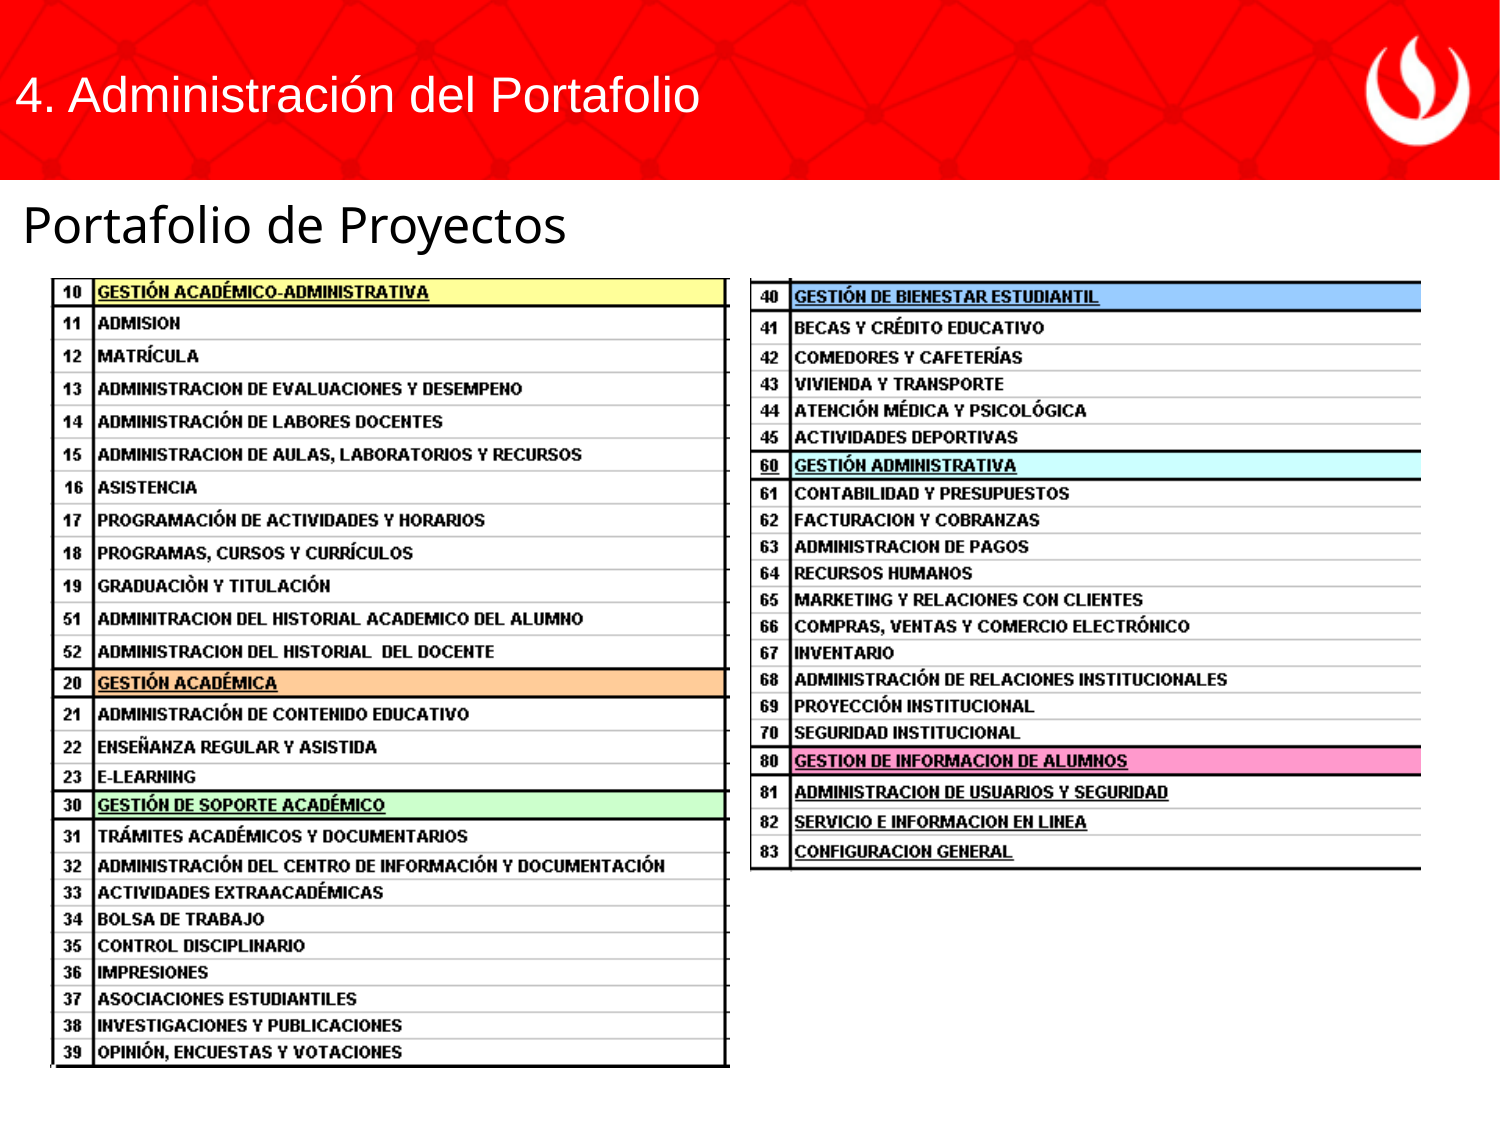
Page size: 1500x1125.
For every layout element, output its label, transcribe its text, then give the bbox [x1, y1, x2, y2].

title 4. Administración del Portafolio [0, 0, 1350, 187]
picture [1350, 0, 1500, 180]
text_box Portafolio de Proyectos [7, 184, 1208, 263]
picture [49, 277, 730, 1068]
picture [749, 277, 1421, 873]
